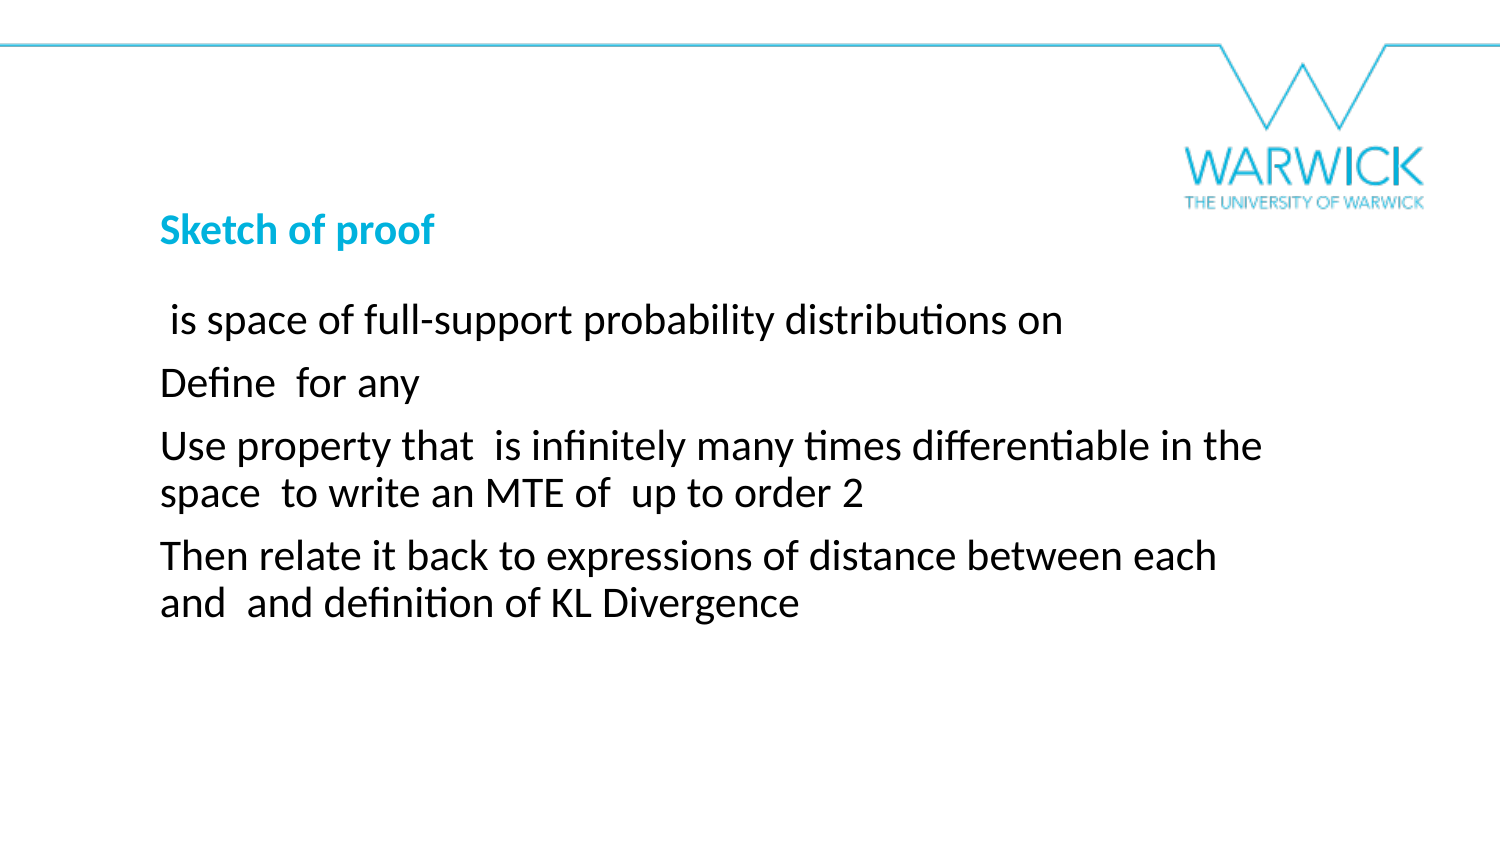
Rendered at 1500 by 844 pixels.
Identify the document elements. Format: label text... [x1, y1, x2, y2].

list Sketch of proof [145, 199, 1027, 262]
